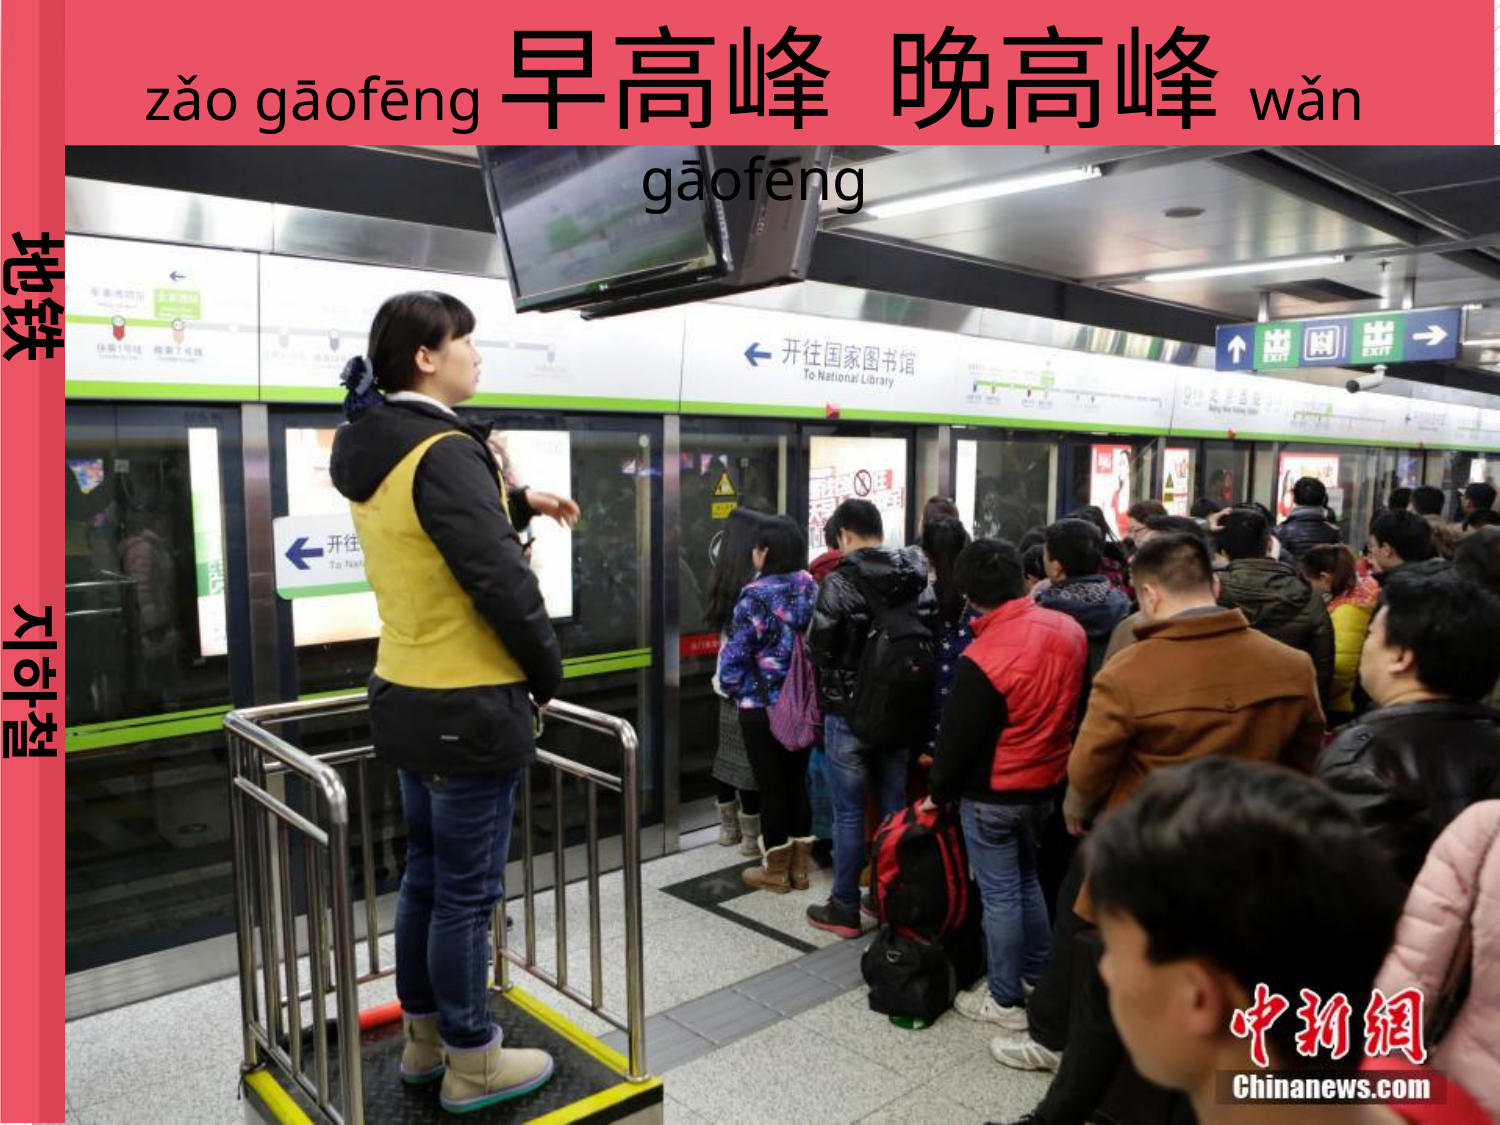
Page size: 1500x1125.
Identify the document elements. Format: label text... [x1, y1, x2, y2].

text_box zǎo gāofēng早高峰 晚高峰wǎn gāofēng [65, 0, 1495, 145]
picture [32, 145, 1500, 1125]
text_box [0, 0, 65, 1123]
